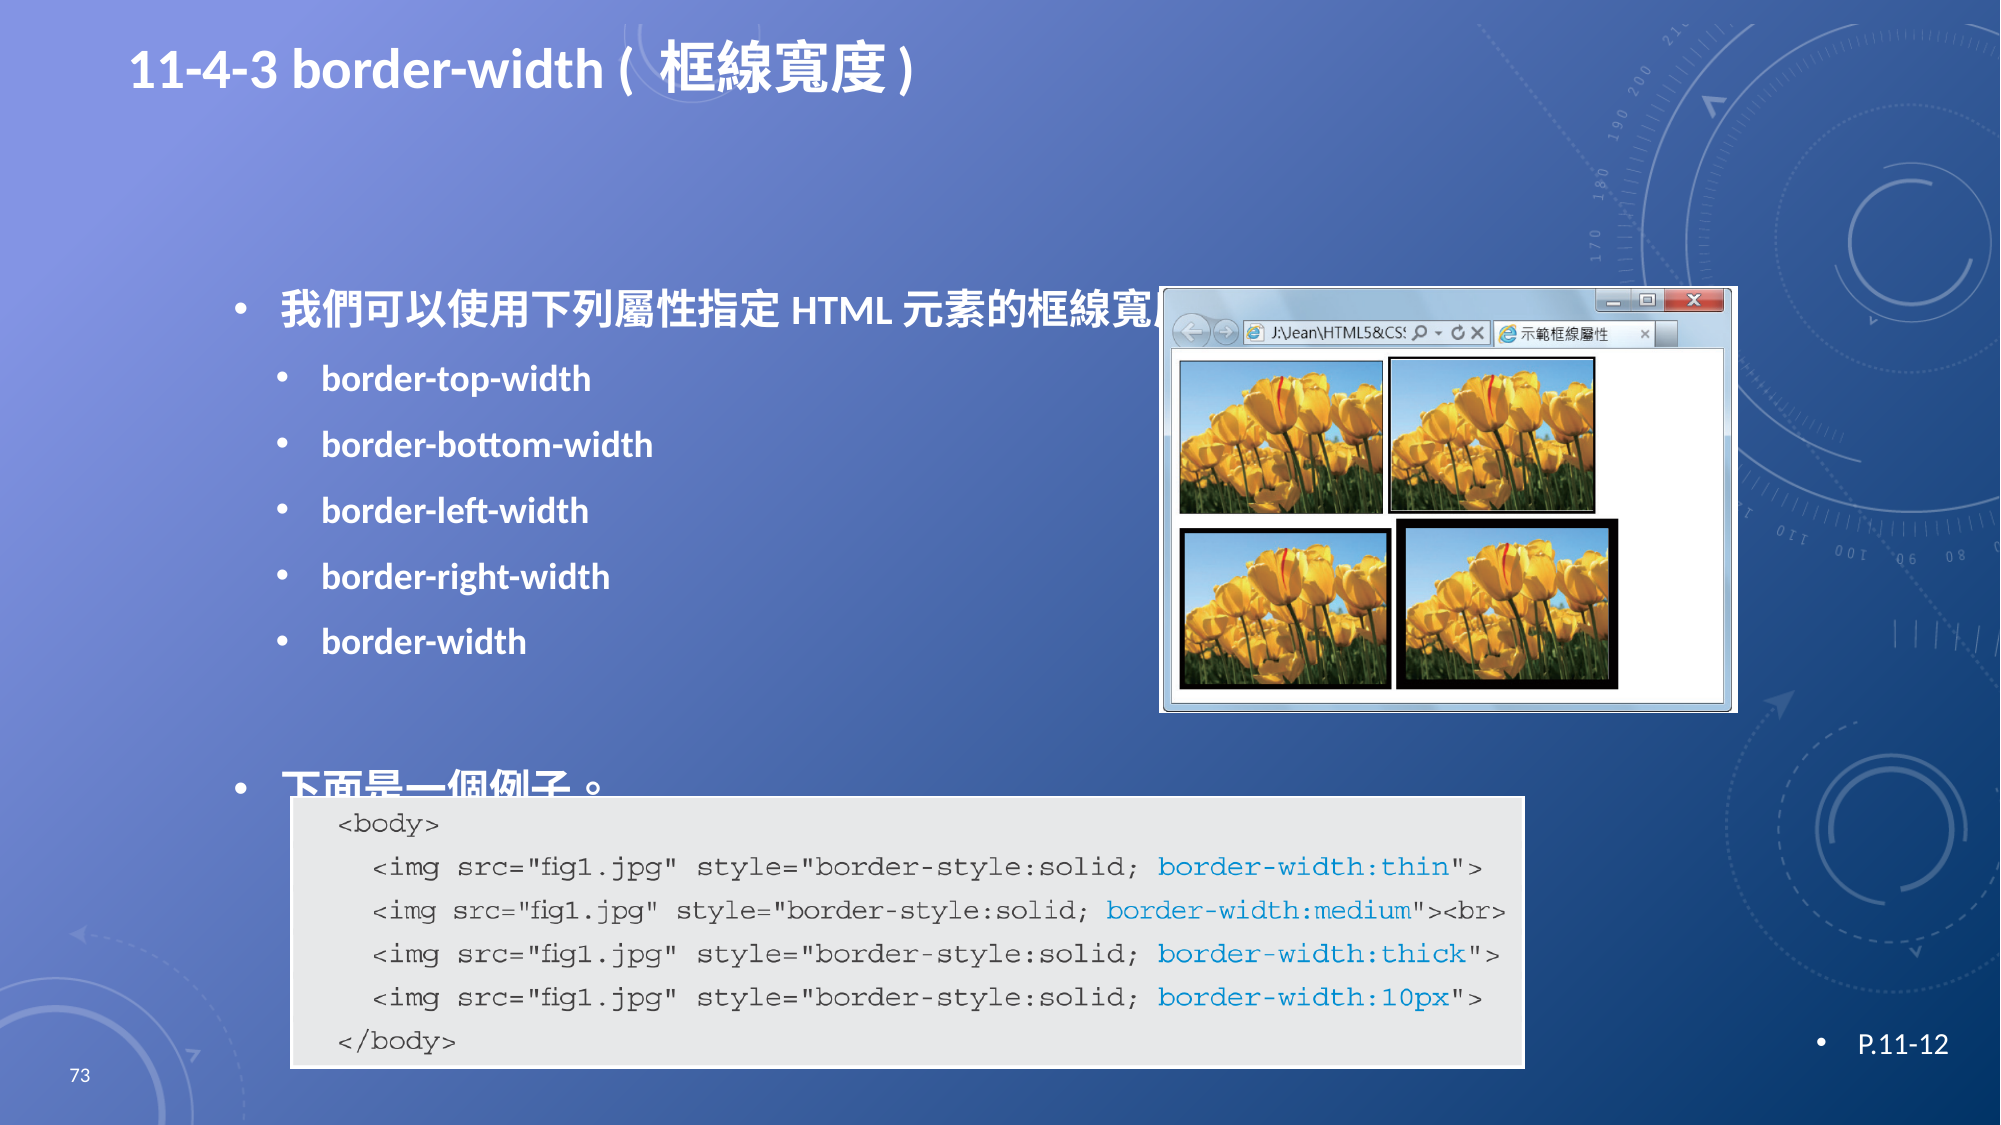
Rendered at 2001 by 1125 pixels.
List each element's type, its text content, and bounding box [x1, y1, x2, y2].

slide_number 73 [14, 1043, 106, 1106]
list 我們可以使用下列屬性指定HTML元素的框線寬度： border-top-width border-bottom-width border-left-width border-right-width border-width 下面是一個例子。 [143, 275, 1612, 965]
picture [0, 24, 2000, 1125]
list P.11-12 [1801, 1016, 2000, 1069]
title 11-4-3 border-width ( 框線寬度) [112, 24, 1775, 177]
